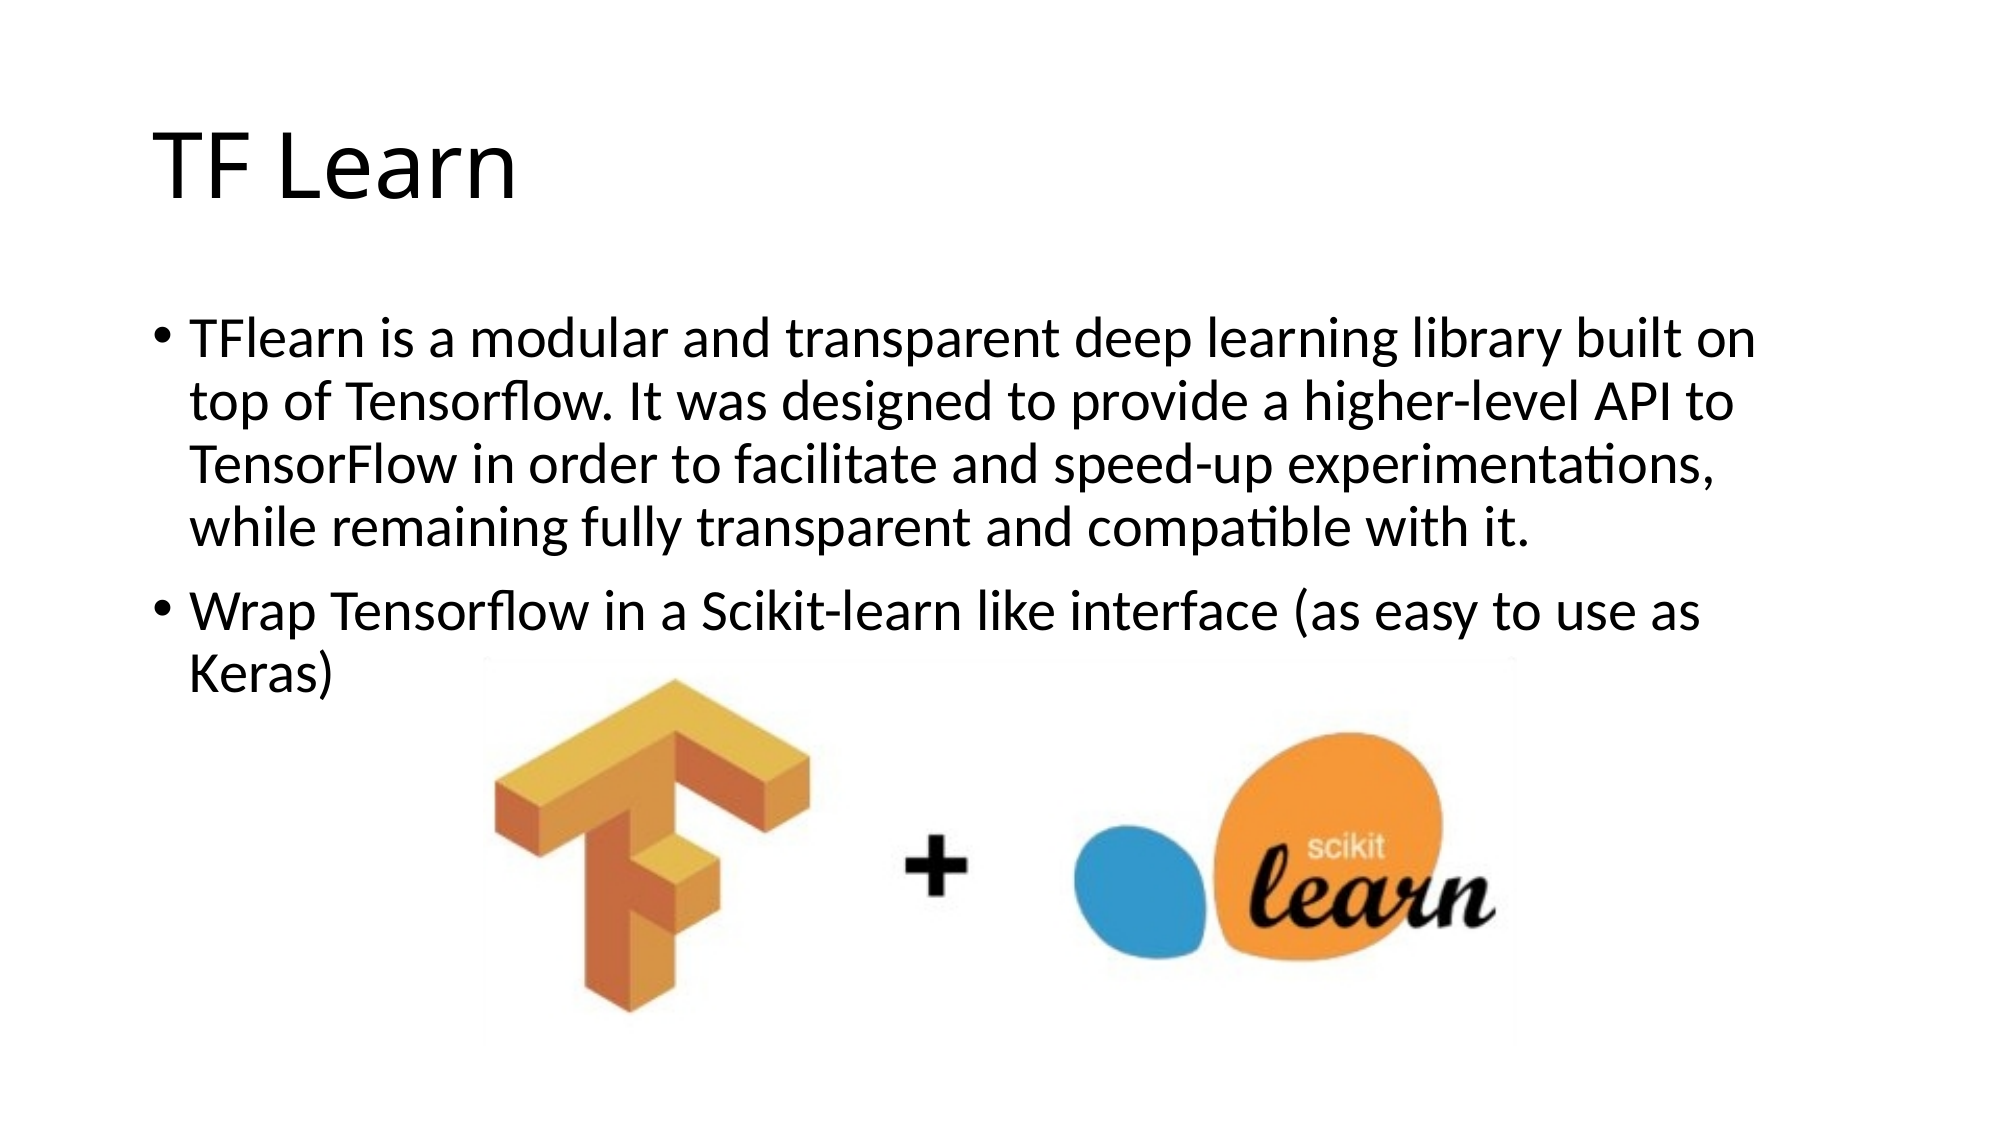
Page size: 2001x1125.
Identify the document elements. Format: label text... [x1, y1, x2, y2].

title TF Learn [137, 59, 1863, 278]
list TFlearn is a modular and transparent deep learning library built on top of Tensorflow. It was designed to provide a higher-level API to TensorFlow in order to facilitate and speed-up experimentations, while remaining fully transparent and compatible with it. Wrap Tensorflow in a Scikit-learn like interface (as easy to use as Keras) [137, 299, 1863, 1014]
picture [483, 656, 1517, 1046]
